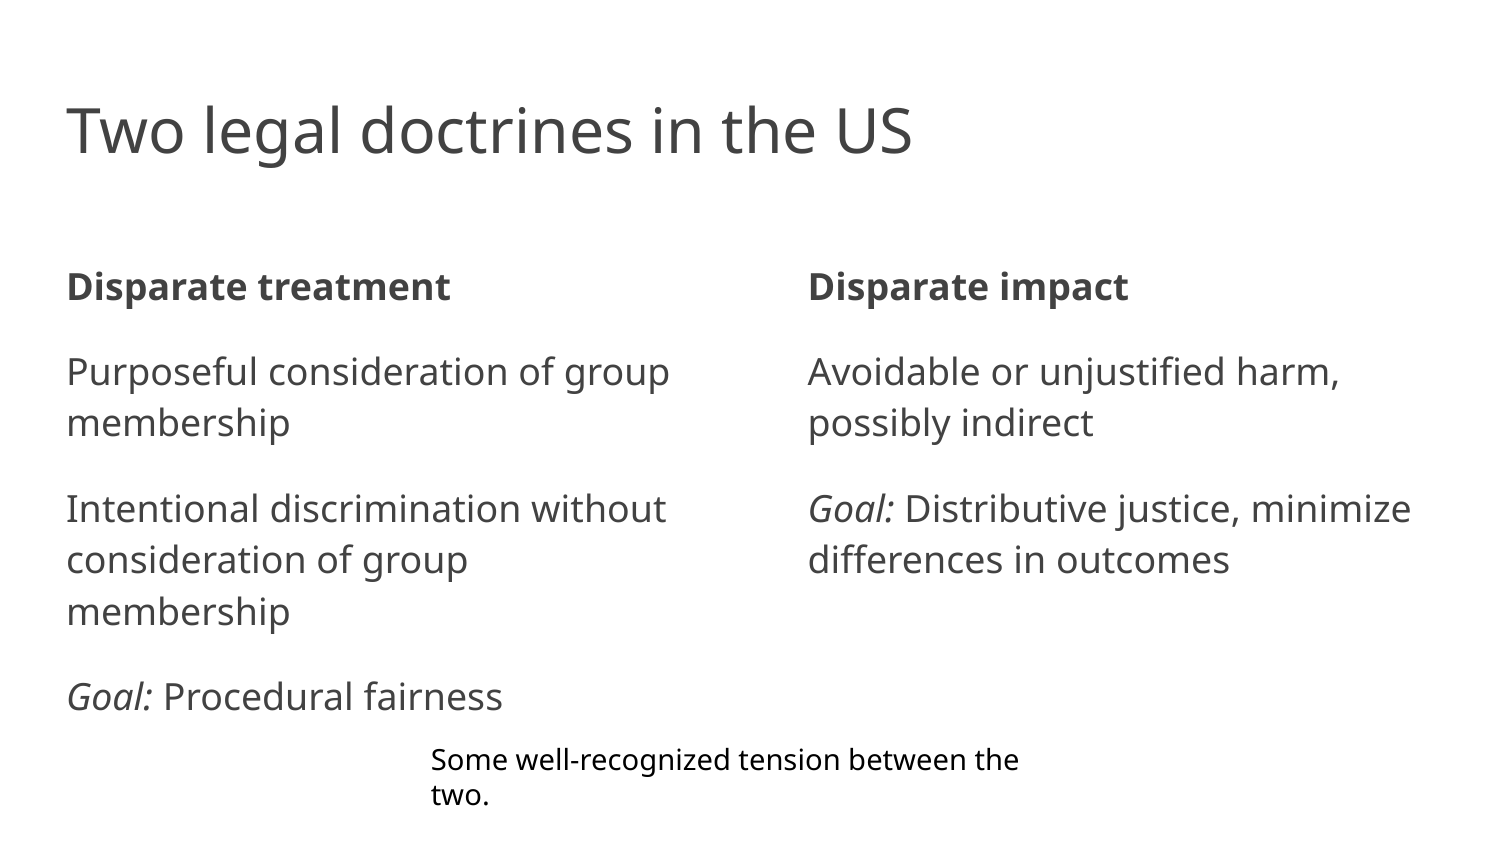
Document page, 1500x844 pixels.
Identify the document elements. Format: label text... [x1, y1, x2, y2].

list Disparate treatment Purposeful consideration of group membership Intentional discrimination without consideration of group membership Goal: Procedural fairness [51, 240, 708, 685]
list Disparate impact Avoidable or unjustified harm, possibly indirect Goal: Distributive justice, minimize differences in outcomes [792, 240, 1449, 668]
title Two legal doctrines in the US [51, 61, 1449, 182]
text_box Some well-recognized tension between the two. [415, 726, 1096, 806]
